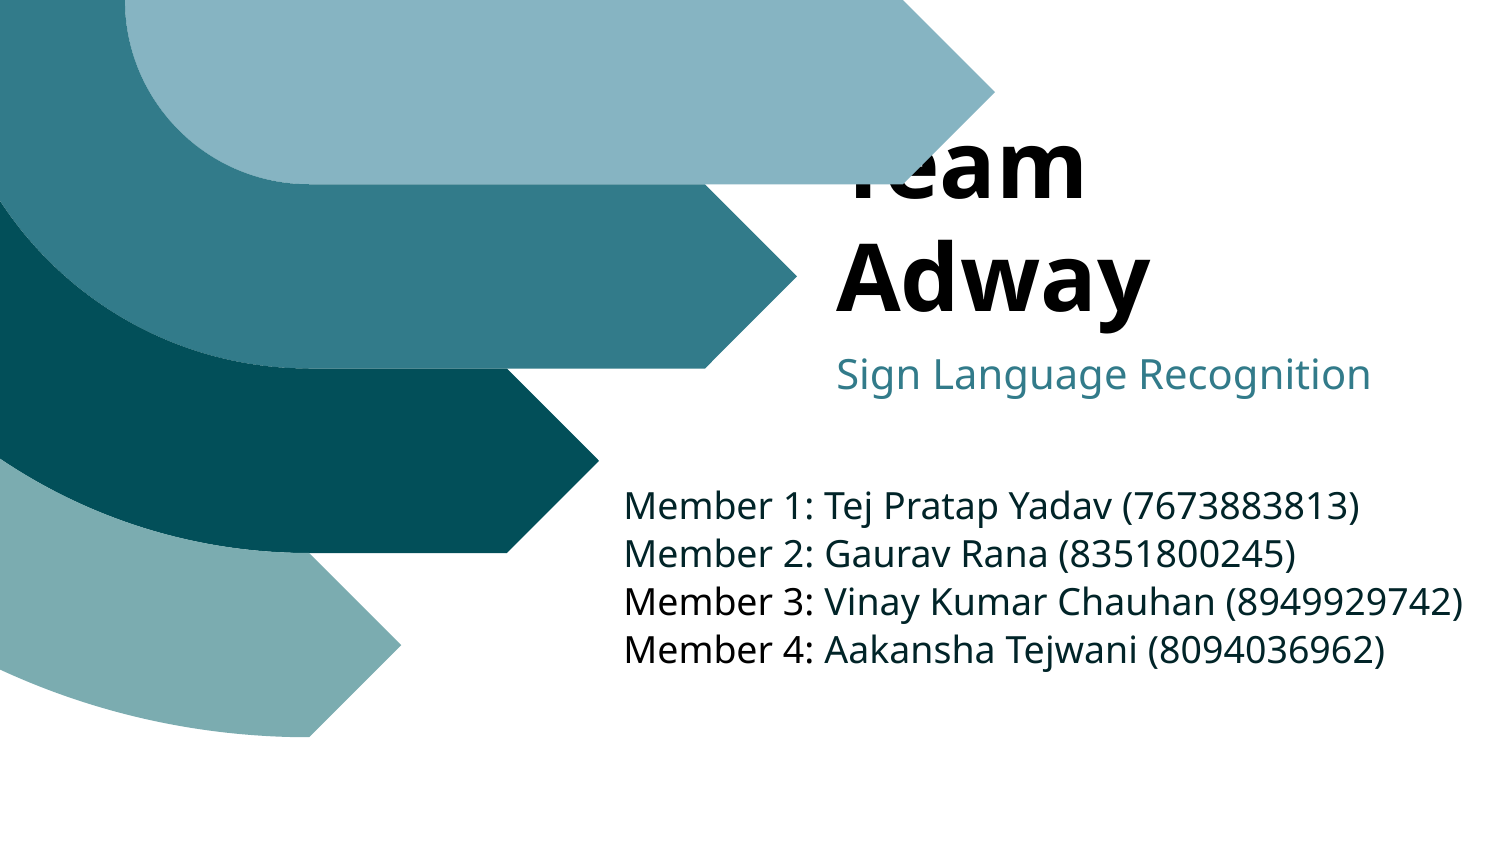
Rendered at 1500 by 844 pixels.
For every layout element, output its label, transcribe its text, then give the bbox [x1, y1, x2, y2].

title Sign Language Recognition [1000, 332, 1401, 429]
title Member 1: Tej Pratap Yadav (7673883813) Member 2: Gaurav Rana (8351800245) Member 3: Vinay Kumar Chauhan (8949929742) Member 4: Aakansha Tejwani (8094036962) [1000, 463, 1488, 702]
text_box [0, 0, 996, 738]
title Team Adway [1000, 107, 1319, 332]
